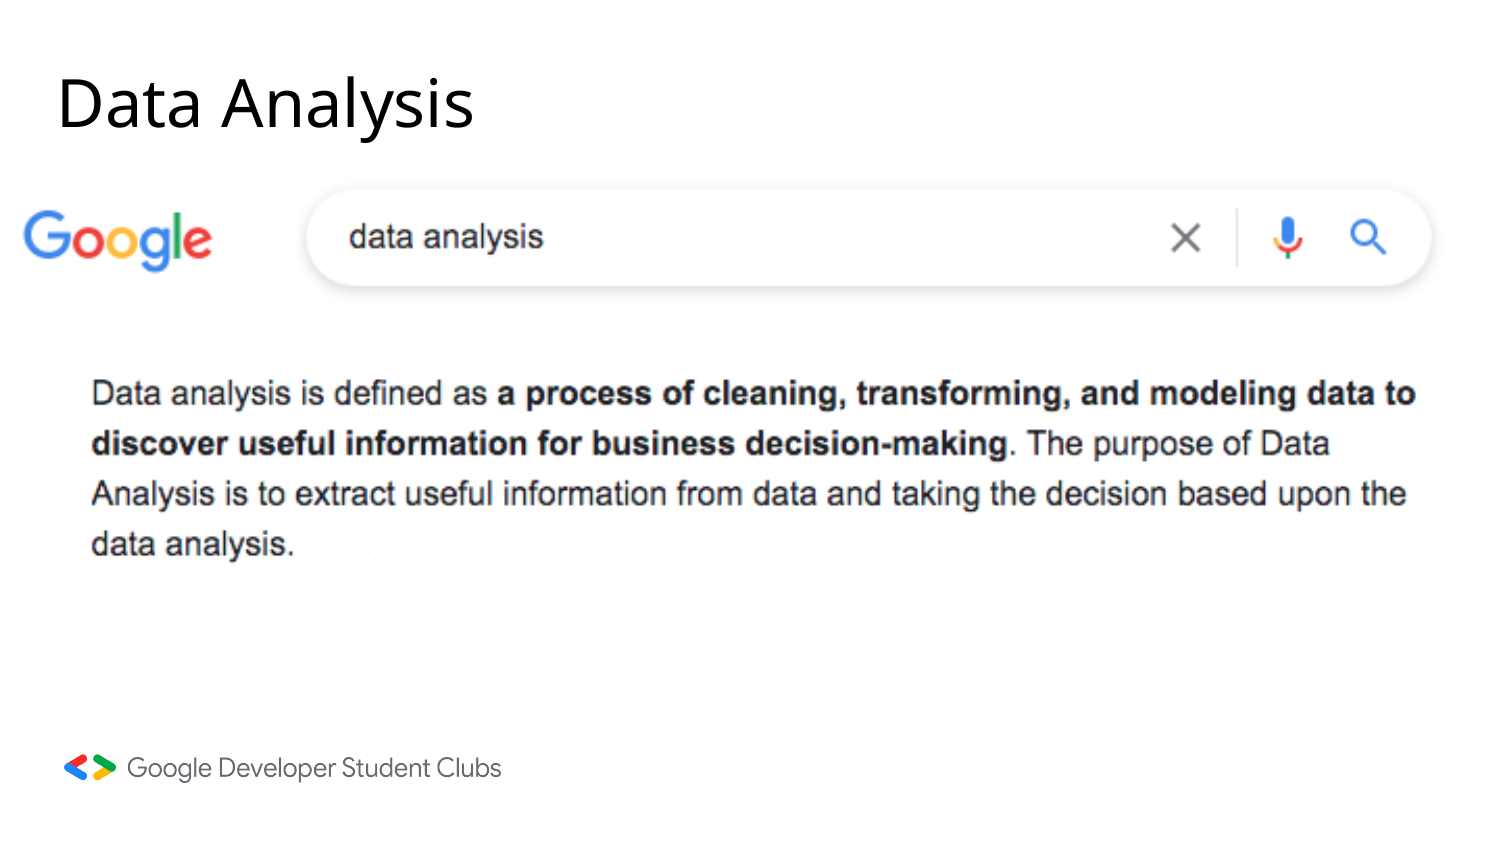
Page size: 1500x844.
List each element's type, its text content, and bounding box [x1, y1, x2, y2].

picture [64, 754, 501, 783]
title Data Analysis [51, 54, 1449, 148]
picture [50, 332, 1441, 577]
picture [13, 148, 1450, 320]
